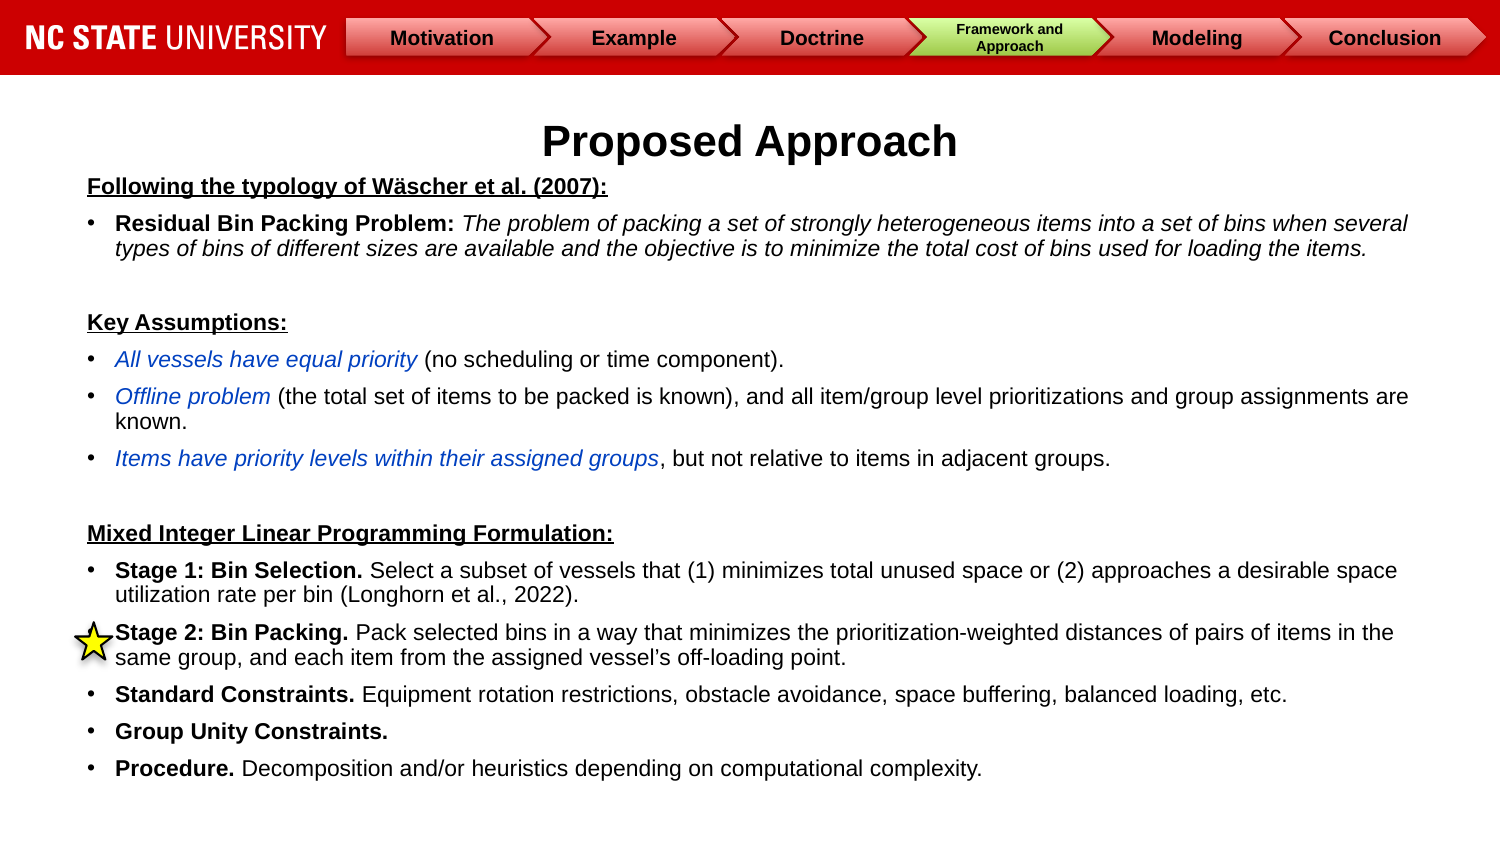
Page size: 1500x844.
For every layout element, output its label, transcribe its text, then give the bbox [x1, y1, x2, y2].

picture [0, 0, 1500, 75]
title Proposed Approach [243, 97, 1257, 180]
text_box [74, 621, 114, 661]
list Following the typology of Wäscher et al. (2007): Residual Bin Packing Problem: The problem of packing a set of strongly heterogeneous items into a set of bins when several types of bins of different sizes are available and the objective is to minimize the total cost of bins used for loading the items. Key Assumptions: All vessels have equal priority (no scheduling or time component). Offline problem (the total set of items to be packed is known), and all item/group level prioritizations and group assignments are known. Items have priority levels within their assigned groups, but not relative to items in adjacent groups. Mixed Integer Linear Programming Formulation: Stage 1: Bin Selection. Select a subset of vessels that (1) minimizes total unused space or (2) approaches a desirable space utilization rate per bin (Longhorn et al., 2022). Stage 2: Bin Packing. Pack selected bins in a way that minimizes the prioritization-weighted distances of pairs of items in the same group, and each item from the assigned vessel’s off-loading point. Standard Constraints. Equipment rotation restrictions, obstacle avoidance, space buffering, balanced loading, etc. Group Unity Constraints. Procedure. Decomposition and/or heuristics depending on computational complexity. [61, 163, 1439, 796]
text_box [346, 18, 1486, 56]
